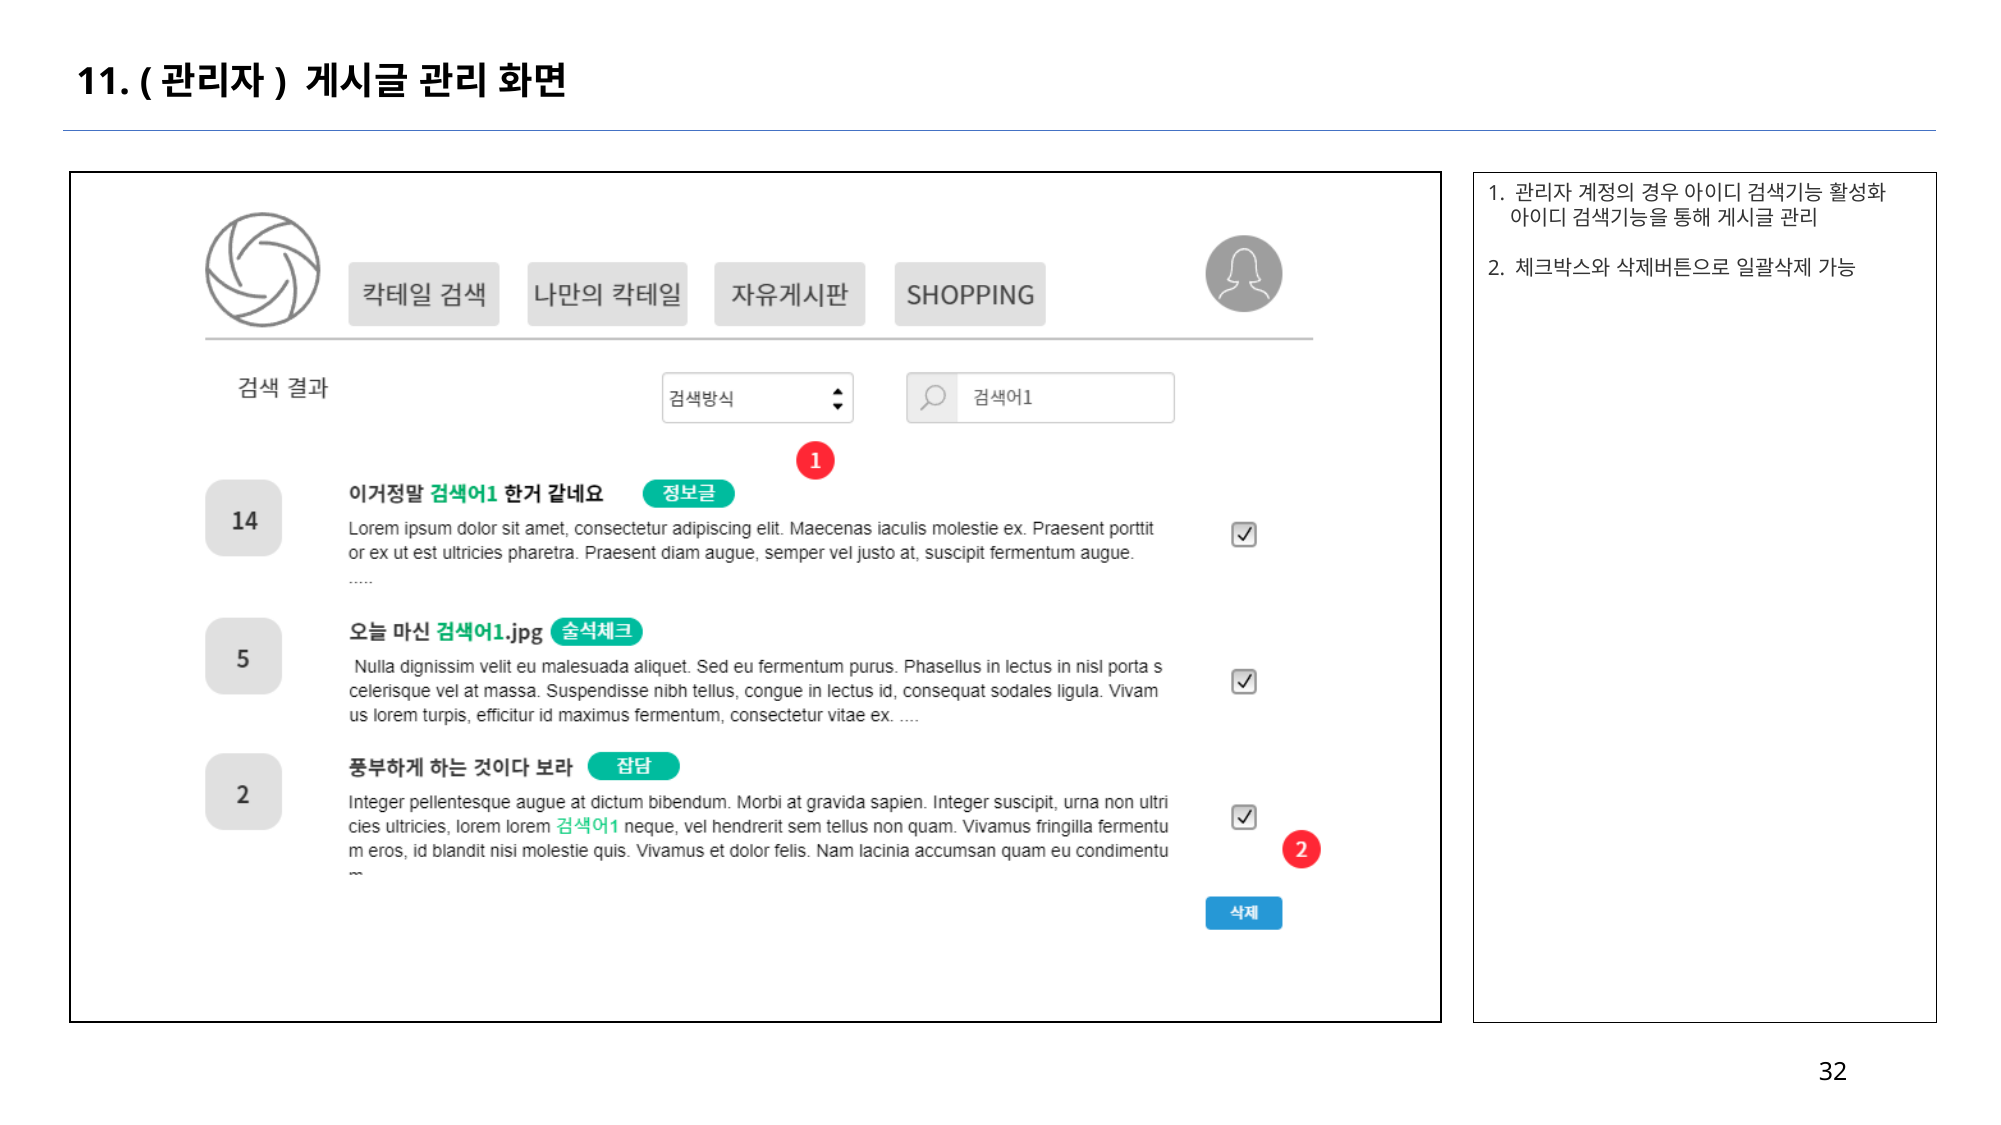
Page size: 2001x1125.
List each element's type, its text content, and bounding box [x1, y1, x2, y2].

text_box 11. (관리자) 게시글 관리 화면 [61, 49, 583, 110]
text_box [69, 171, 1442, 1023]
slide_number 32 [1412, 1042, 1863, 1103]
text_box 1. 관리자 계정의 경우 아이디 검색기능 활성화 아이디 검색기능을 통해 게시글 관리 2. 체크박스와 삭제버튼으로 일괄삭제 가능 [1473, 172, 1937, 1023]
picture [167, 206, 1344, 968]
